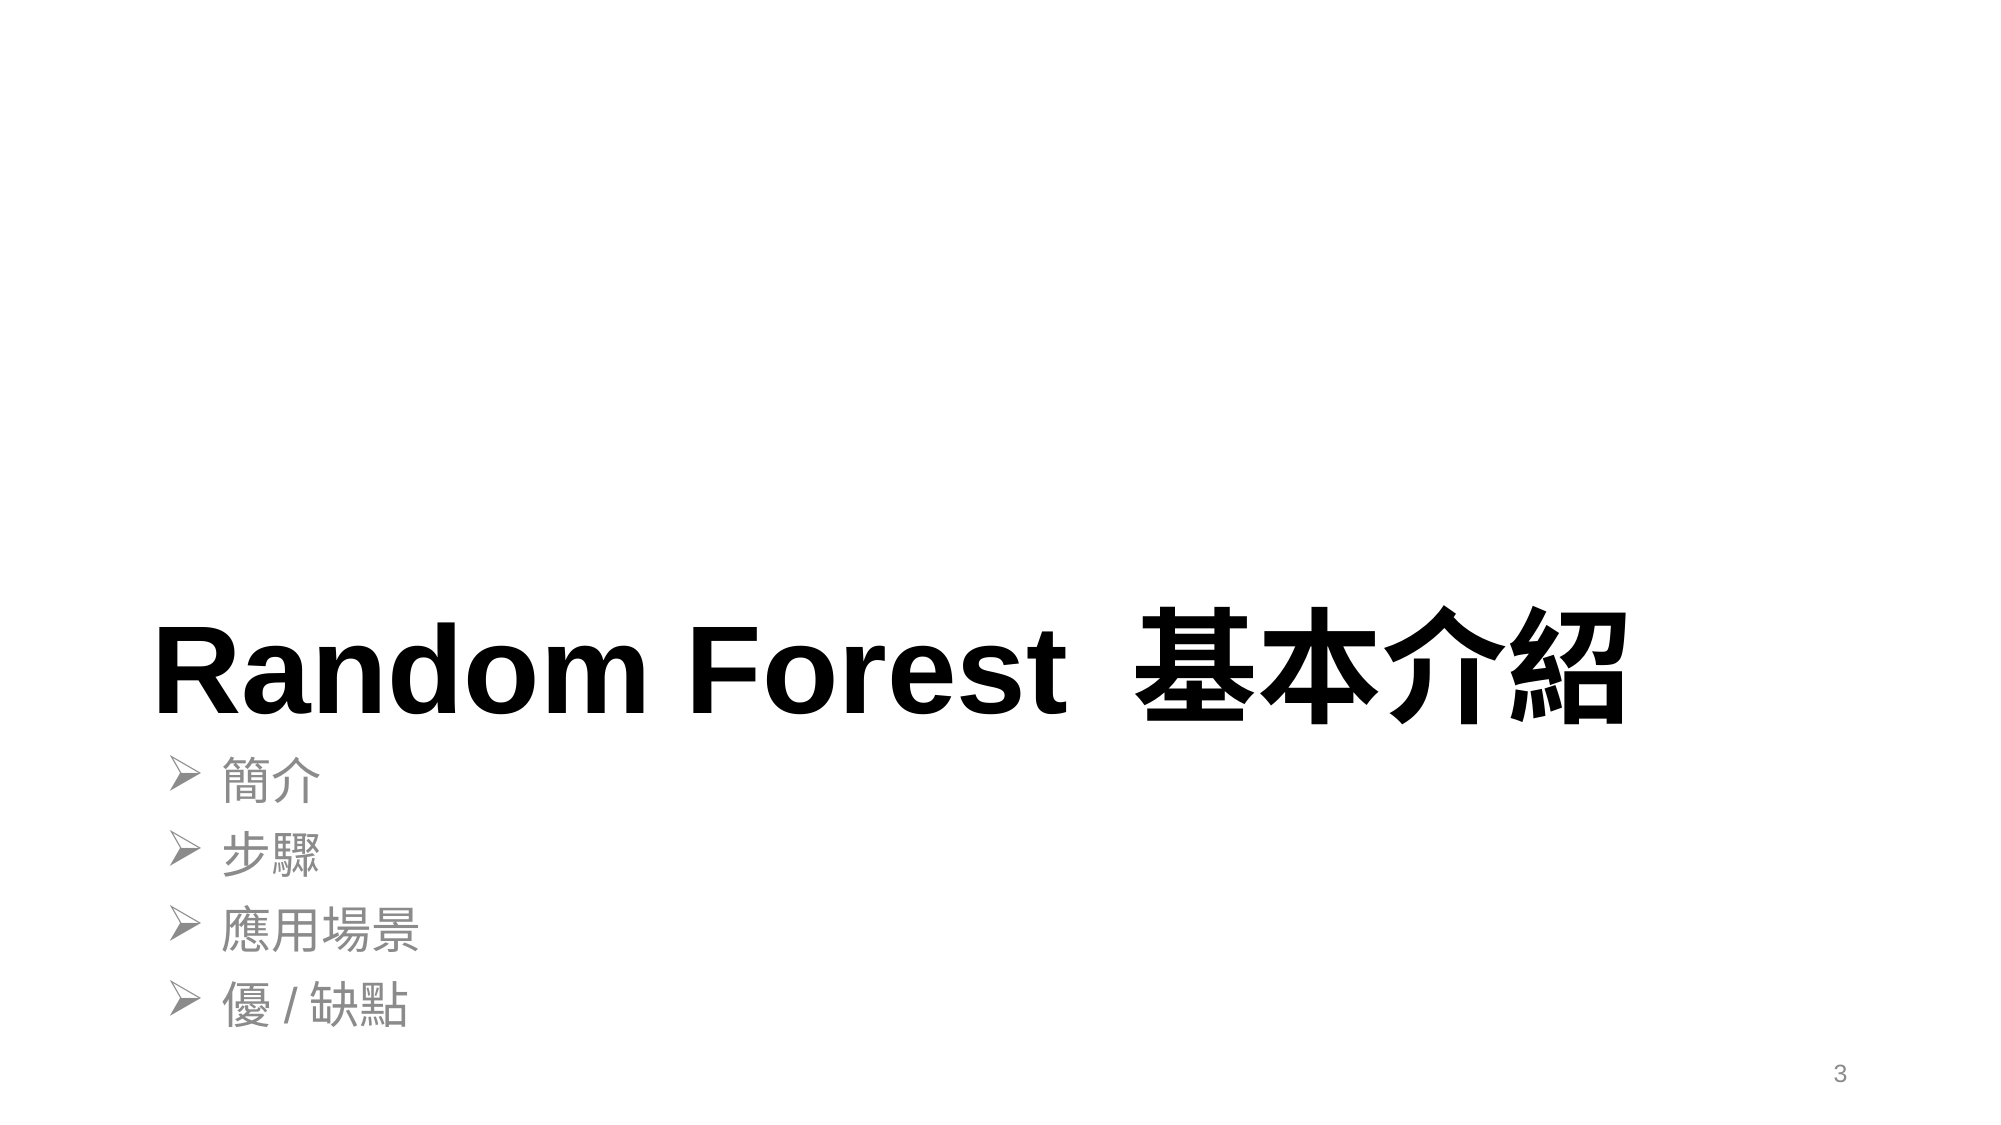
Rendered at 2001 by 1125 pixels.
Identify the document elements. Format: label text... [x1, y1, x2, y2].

title Random Forest 基本介紹 [136, 280, 1862, 749]
list 簡介 步驟 應用場景 優/缺點 [150, 748, 1848, 1081]
slide_number 3 [1412, 1042, 1863, 1103]
